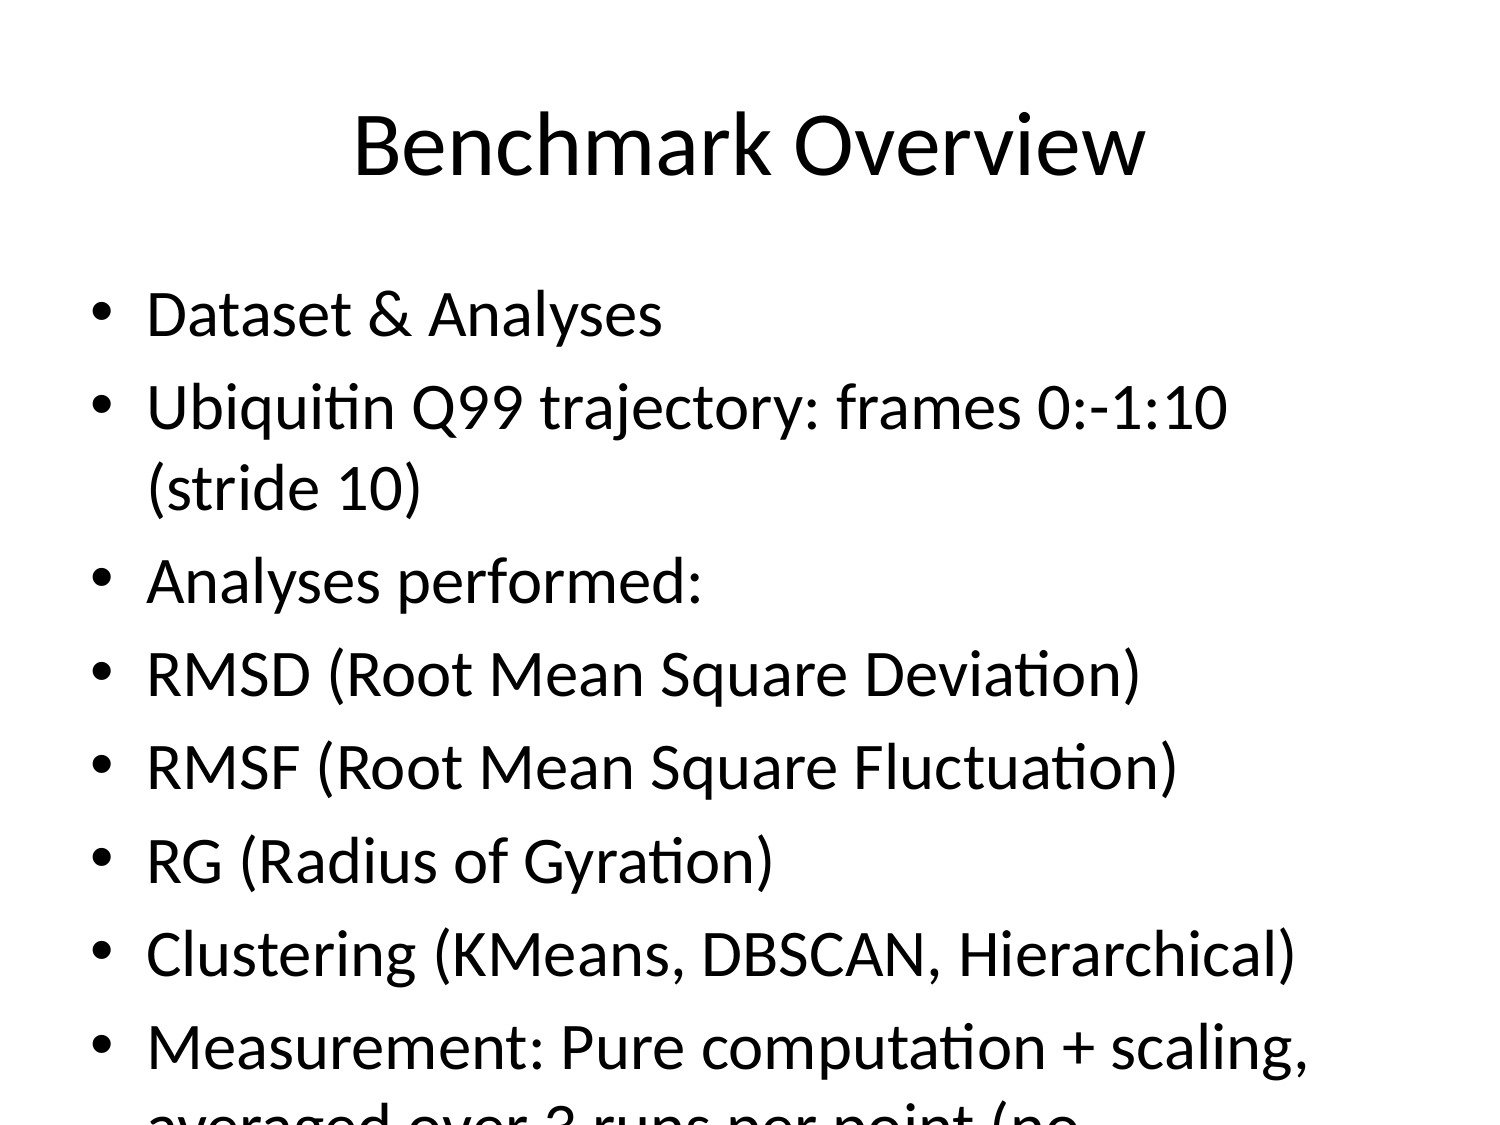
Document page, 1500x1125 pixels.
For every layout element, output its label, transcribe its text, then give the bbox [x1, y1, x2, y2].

list Dataset & Analyses Ubiquitin Q99 trajectory: frames 0:-1:10 (stride 10) Analyses performed: RMSD (Root Mean Square Deviation) RMSF (Root Mean Square Fluctuation) RG (Radius of Gyration) Clustering (KMeans, DBSCAN, Hierarchical) Measurement: Pure computation + scaling, averaged over 3 runs per point (no plotting/file I/O) [75, 262, 1425, 1005]
title Benchmark Overview [75, 45, 1425, 233]
